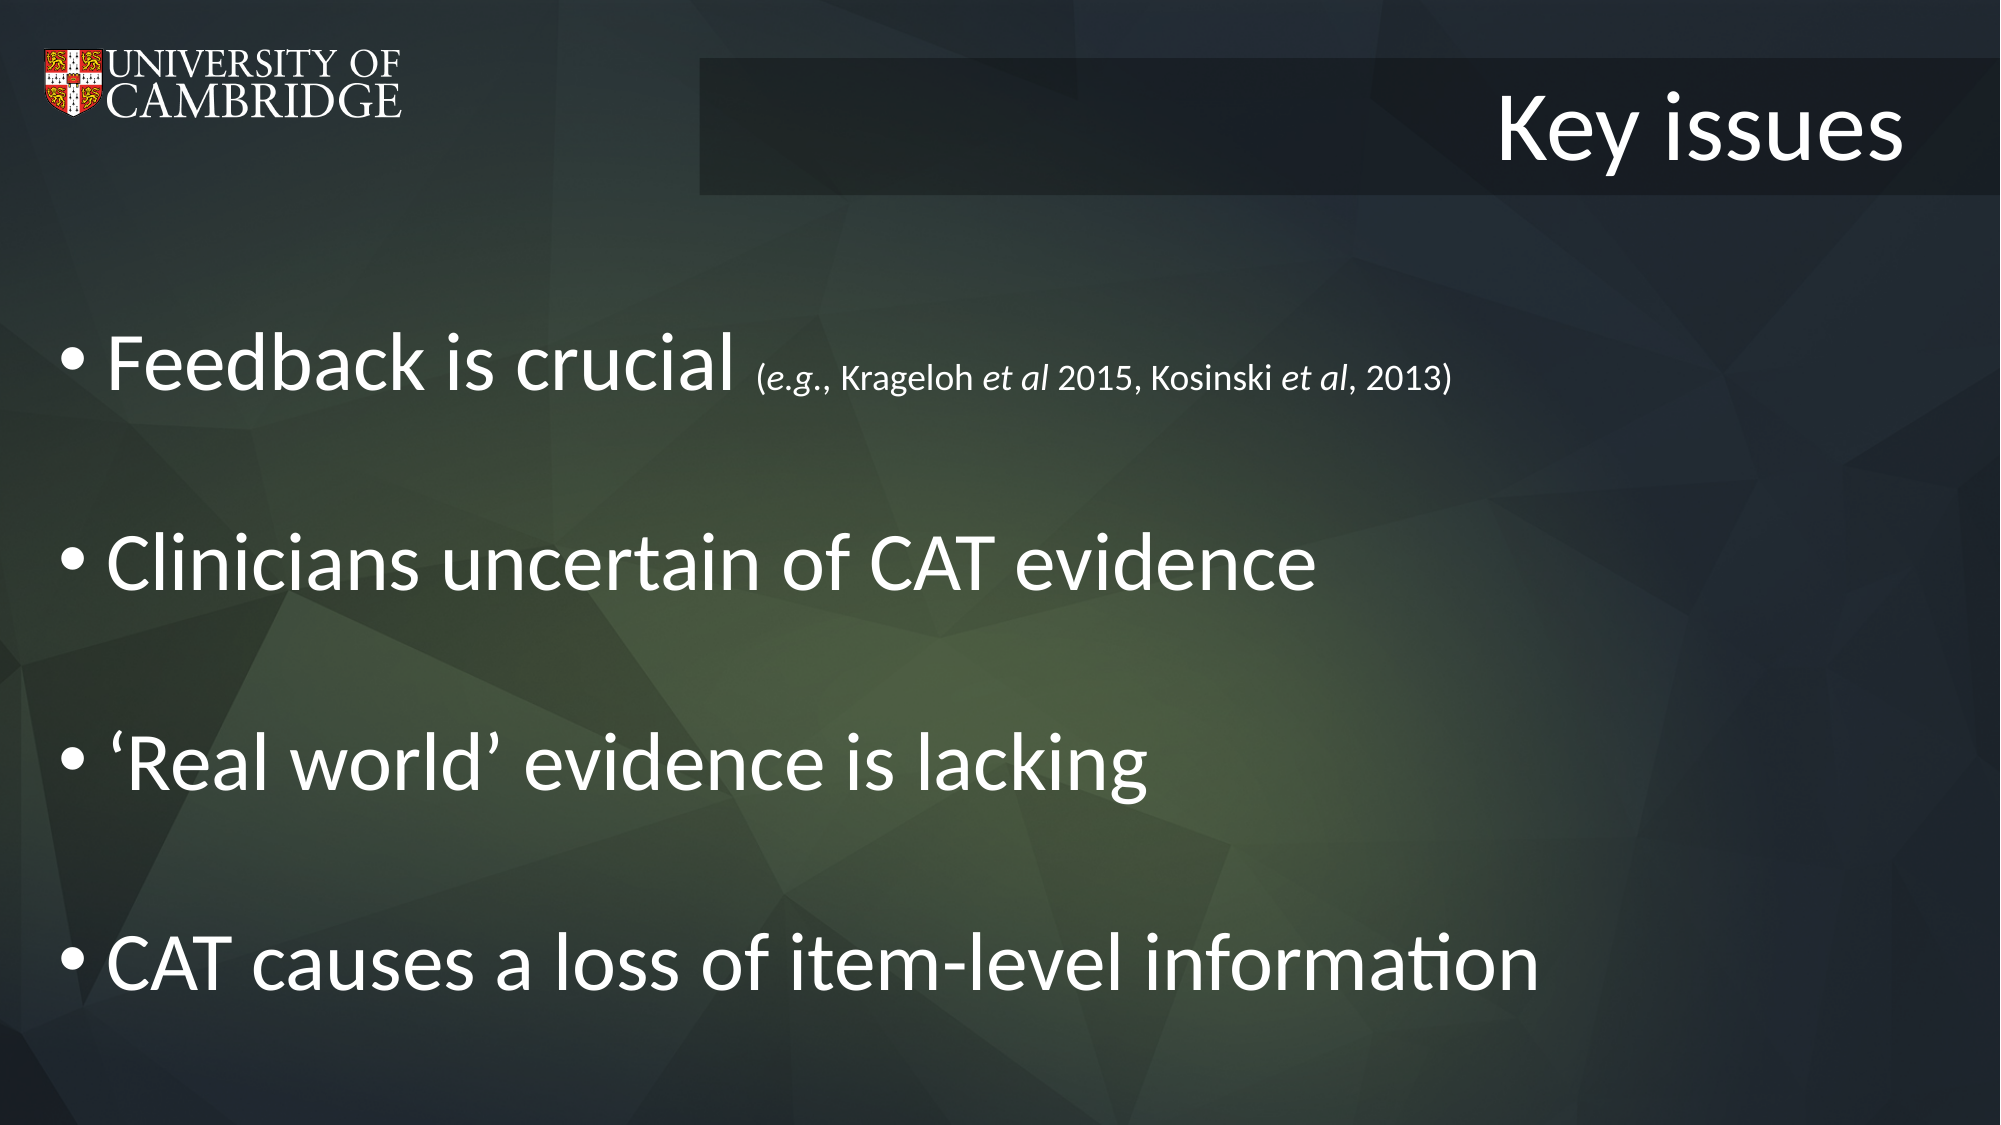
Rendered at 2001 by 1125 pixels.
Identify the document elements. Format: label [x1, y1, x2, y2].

picture [44, 44, 402, 128]
list [0, 0, 2000, 1125]
